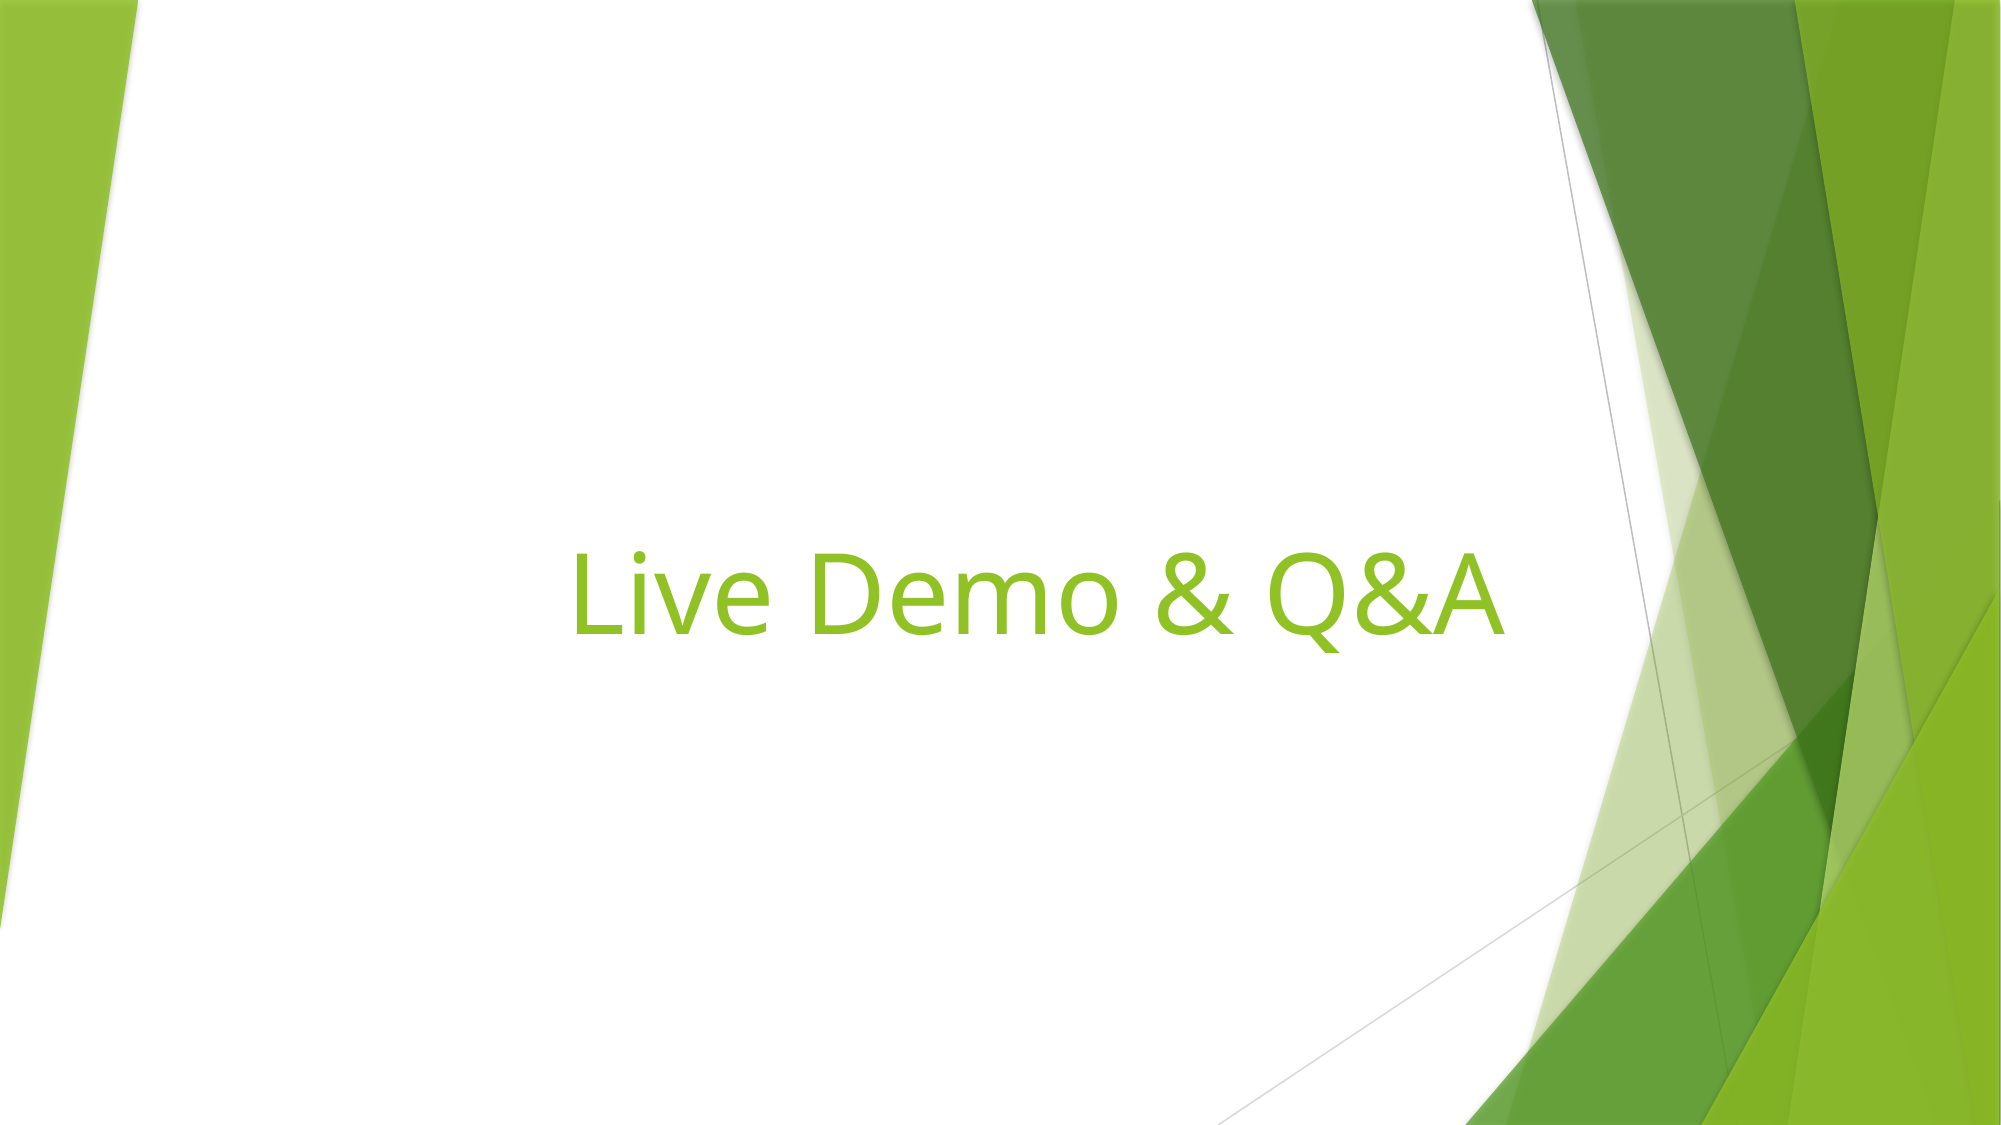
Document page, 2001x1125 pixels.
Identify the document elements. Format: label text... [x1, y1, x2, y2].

title Live Demo & Q&A [247, 394, 1522, 665]
